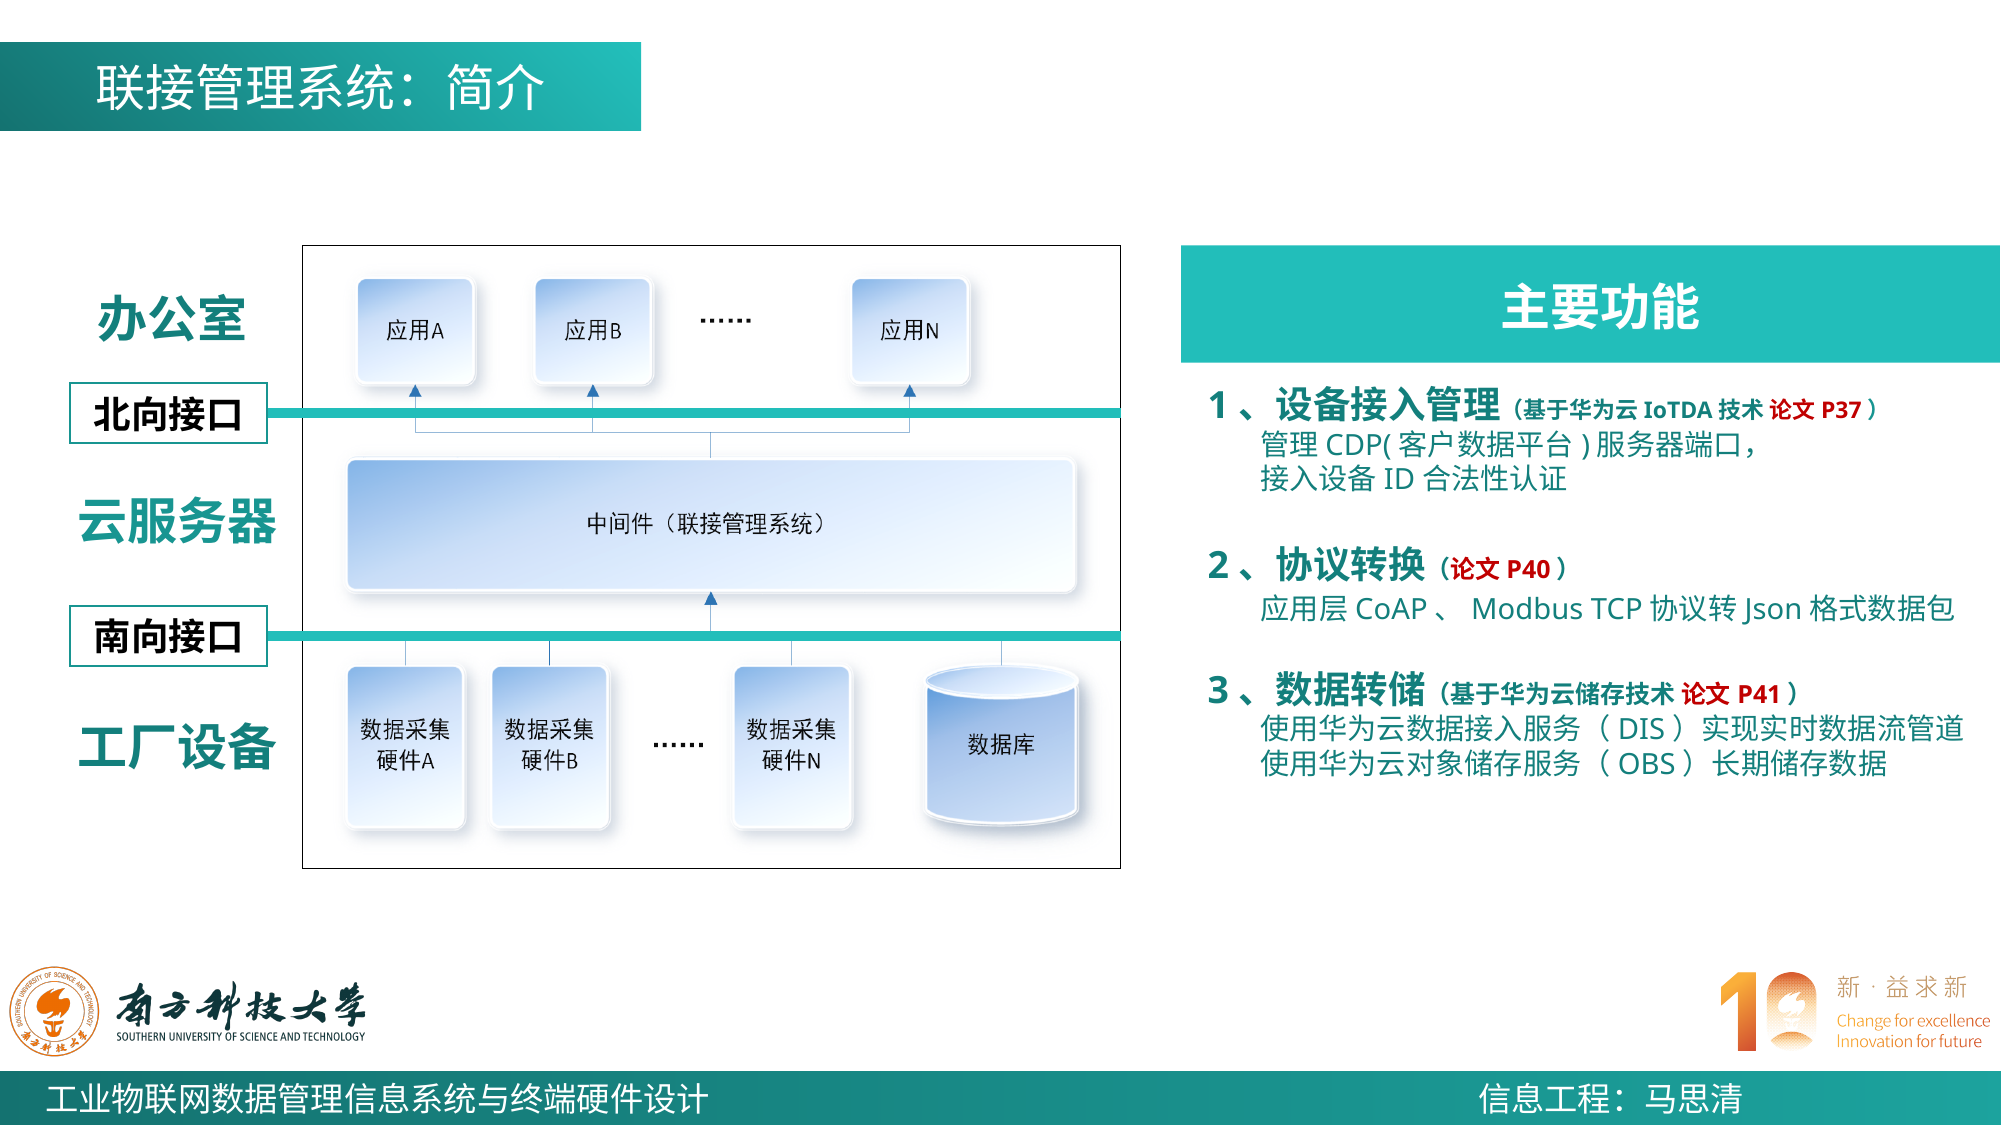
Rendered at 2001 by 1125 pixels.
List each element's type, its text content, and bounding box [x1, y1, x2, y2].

text_box 办公室 [82, 280, 302, 356]
text_box 北向接口 [69, 382, 268, 444]
text_box 云服务器 [62, 482, 302, 558]
text_box 工业物联网数据管理信息系统与终端硬件设计 信息工程：马思清 [543, 1070, 2000, 1125]
text_box 主要功能 1、设备接入管理（基于华为云IoTDA技术 论文P37） 管理CDP(客户数据平台)服务器端口， 接入设备ID合法性认证 2、协议转换（论文P40） 应用层CoAP、Modbus TCP协议转Json格式数据包 3、数据转储（基于华为云储存技术 论文P41） 使用华为云数据接入服务（DIS）实现实时数据流管道 使用华为云对象储存服务（OBS）长期储存数据 [1192, 268, 2000, 1058]
picture [0, 951, 543, 1125]
text_box [1180, 244, 2000, 364]
text_box 南向接口 [69, 605, 268, 667]
text_box 联接管理系统：简介 [0, 42, 642, 132]
picture [302, 636, 1121, 869]
text_box 工厂设备 [62, 707, 302, 783]
picture [302, 245, 1121, 412]
picture [1721, 972, 1990, 1051]
picture [302, 414, 1121, 635]
